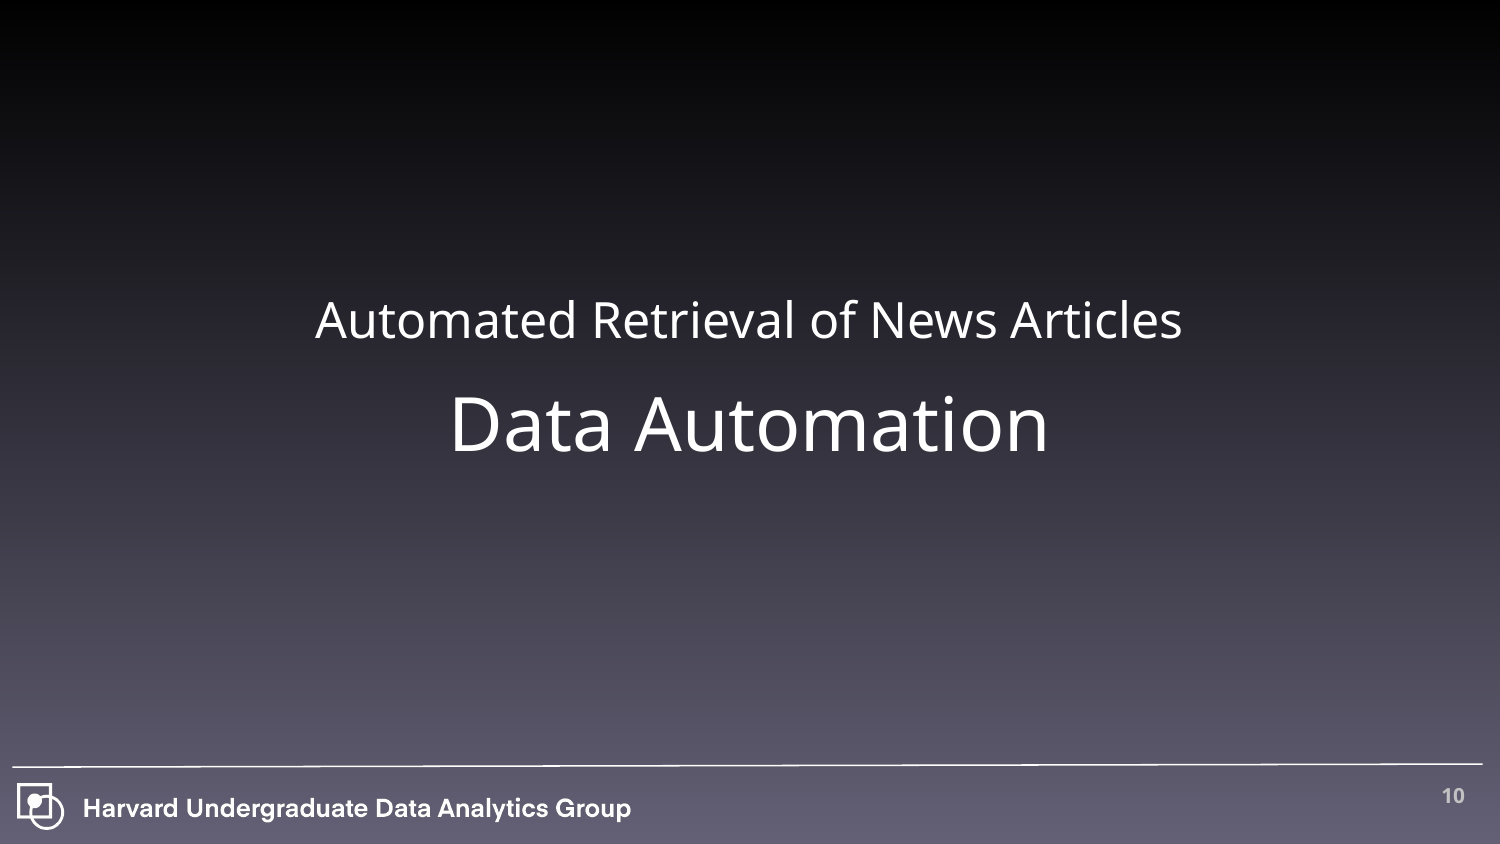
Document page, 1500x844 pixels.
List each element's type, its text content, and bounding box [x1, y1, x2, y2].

title Data Automation [51, 388, 1449, 491]
picture [17, 783, 635, 830]
slide_number ‹#› [1389, 764, 1480, 830]
title Automated Retrieval of News Articles [51, 249, 1449, 388]
